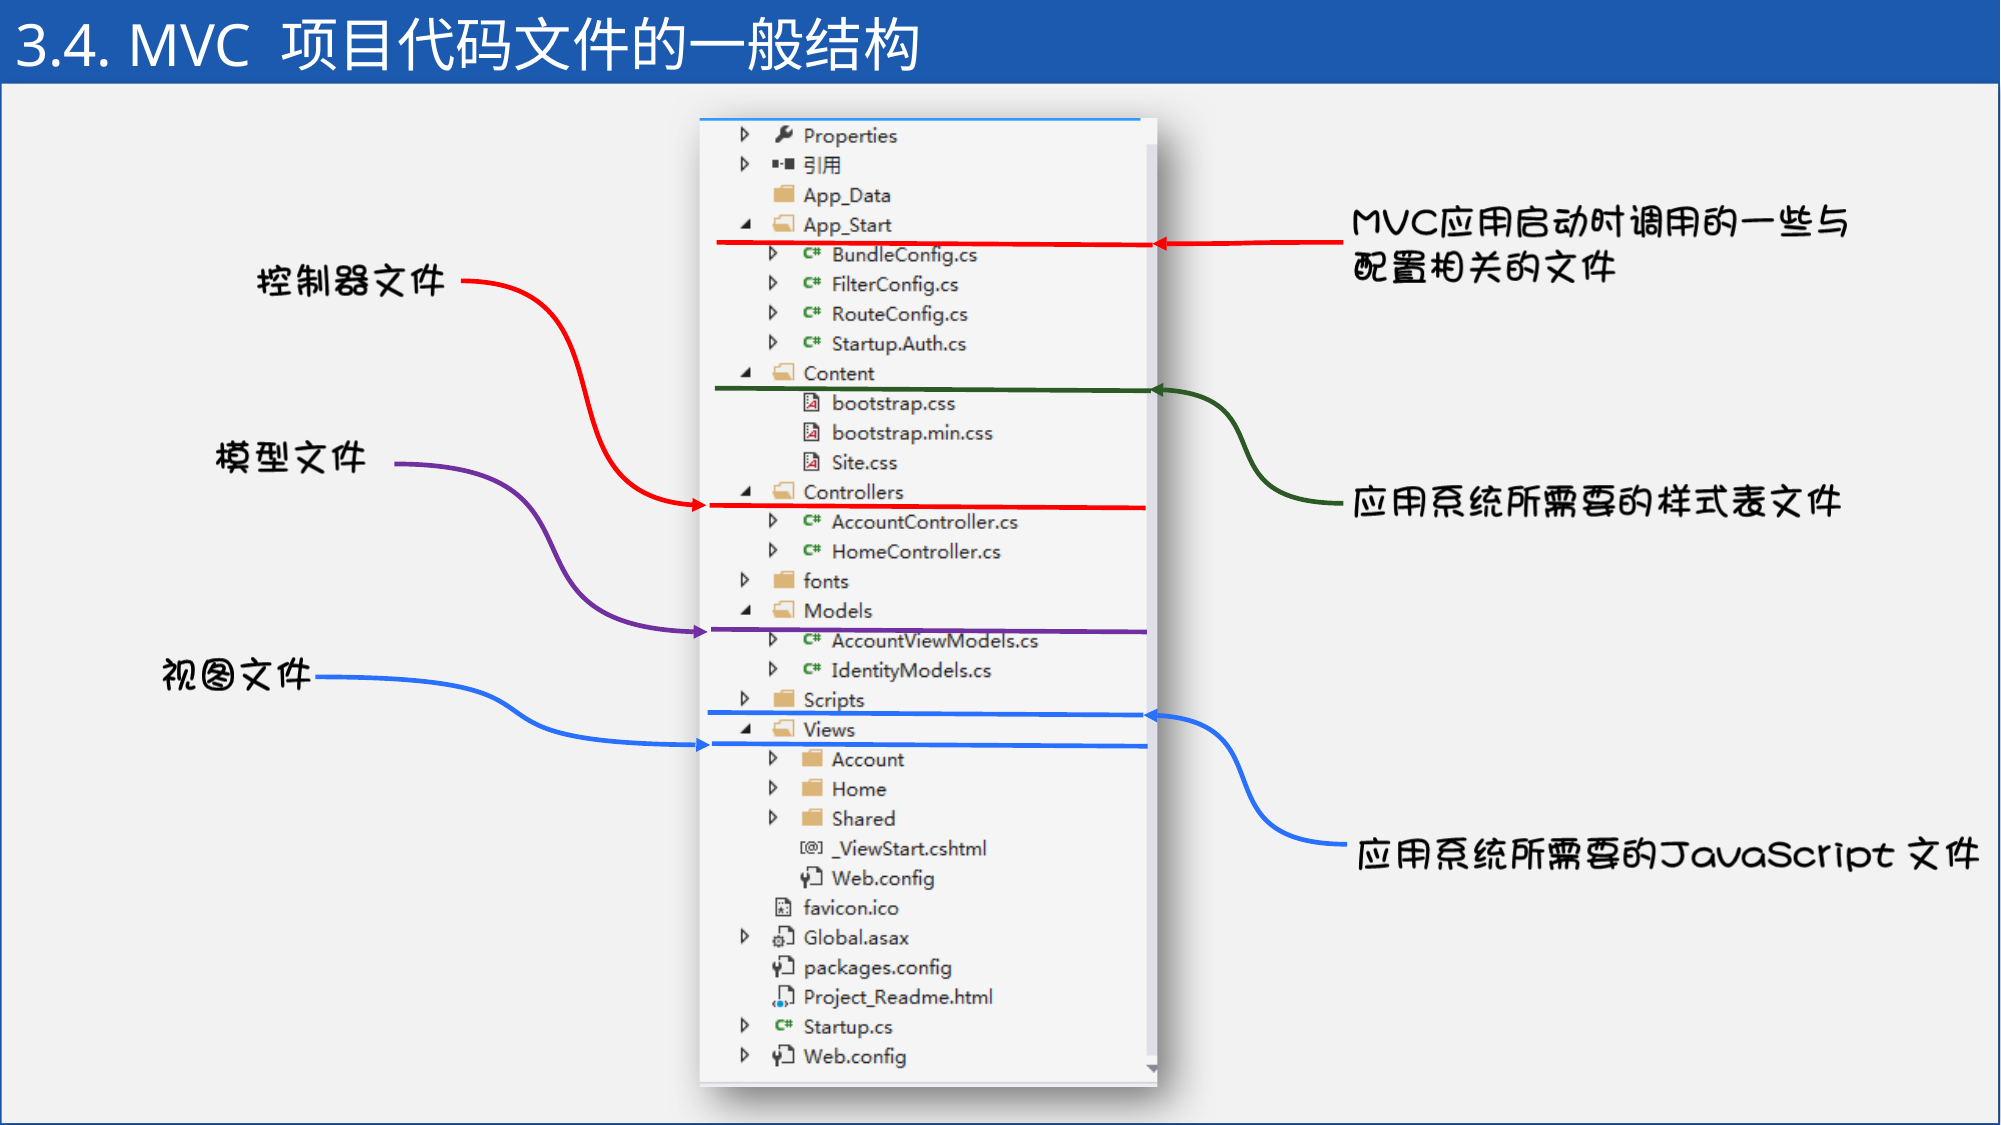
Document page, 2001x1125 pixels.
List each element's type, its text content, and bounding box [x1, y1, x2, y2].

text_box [231, 242, 1146, 417]
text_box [136, 635, 1148, 747]
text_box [191, 417, 1148, 633]
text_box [707, 712, 2000, 897]
title 3.4. MVC 项目代码文件的一般结构 [0, 1, 2000, 84]
picture [699, 118, 1158, 242]
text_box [1151, 387, 1879, 545]
picture [699, 545, 1158, 712]
picture [699, 747, 1158, 1088]
picture [1146, 310, 1158, 387]
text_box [716, 182, 1879, 310]
